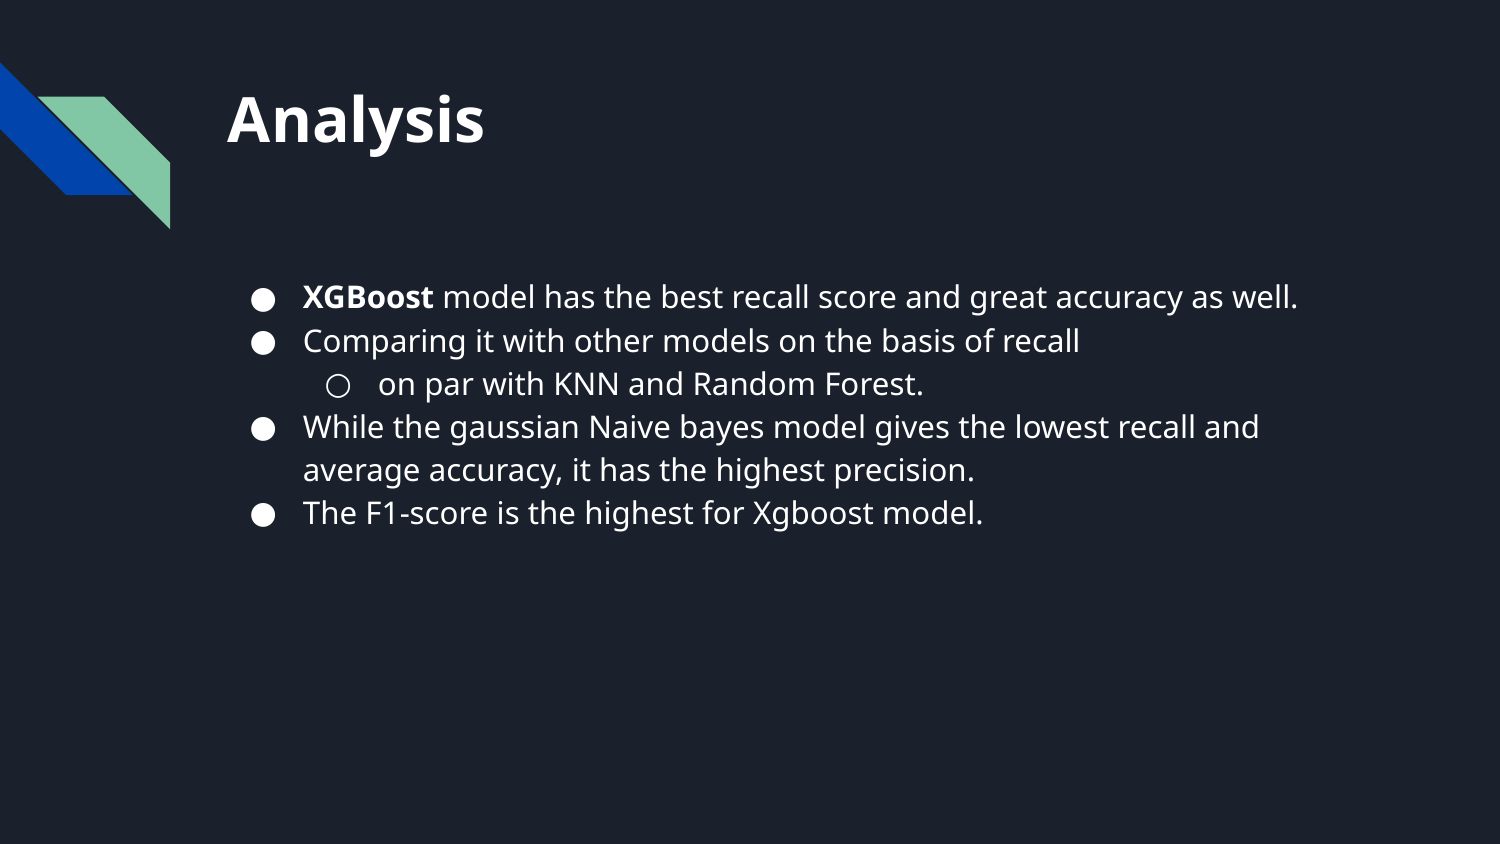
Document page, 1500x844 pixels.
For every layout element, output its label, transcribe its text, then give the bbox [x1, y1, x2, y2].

title Analysis [212, 64, 1368, 174]
list XGBoost model has the best recall score and great accuracy as well. Comparing it with other models on the basis of recall on par with KNN and Random Forest. While the gaussian Naive bayes model gives the lowest recall and average accuracy, it has the highest precision. The F1-score is the highest for Xgboost model. [212, 257, 1368, 735]
